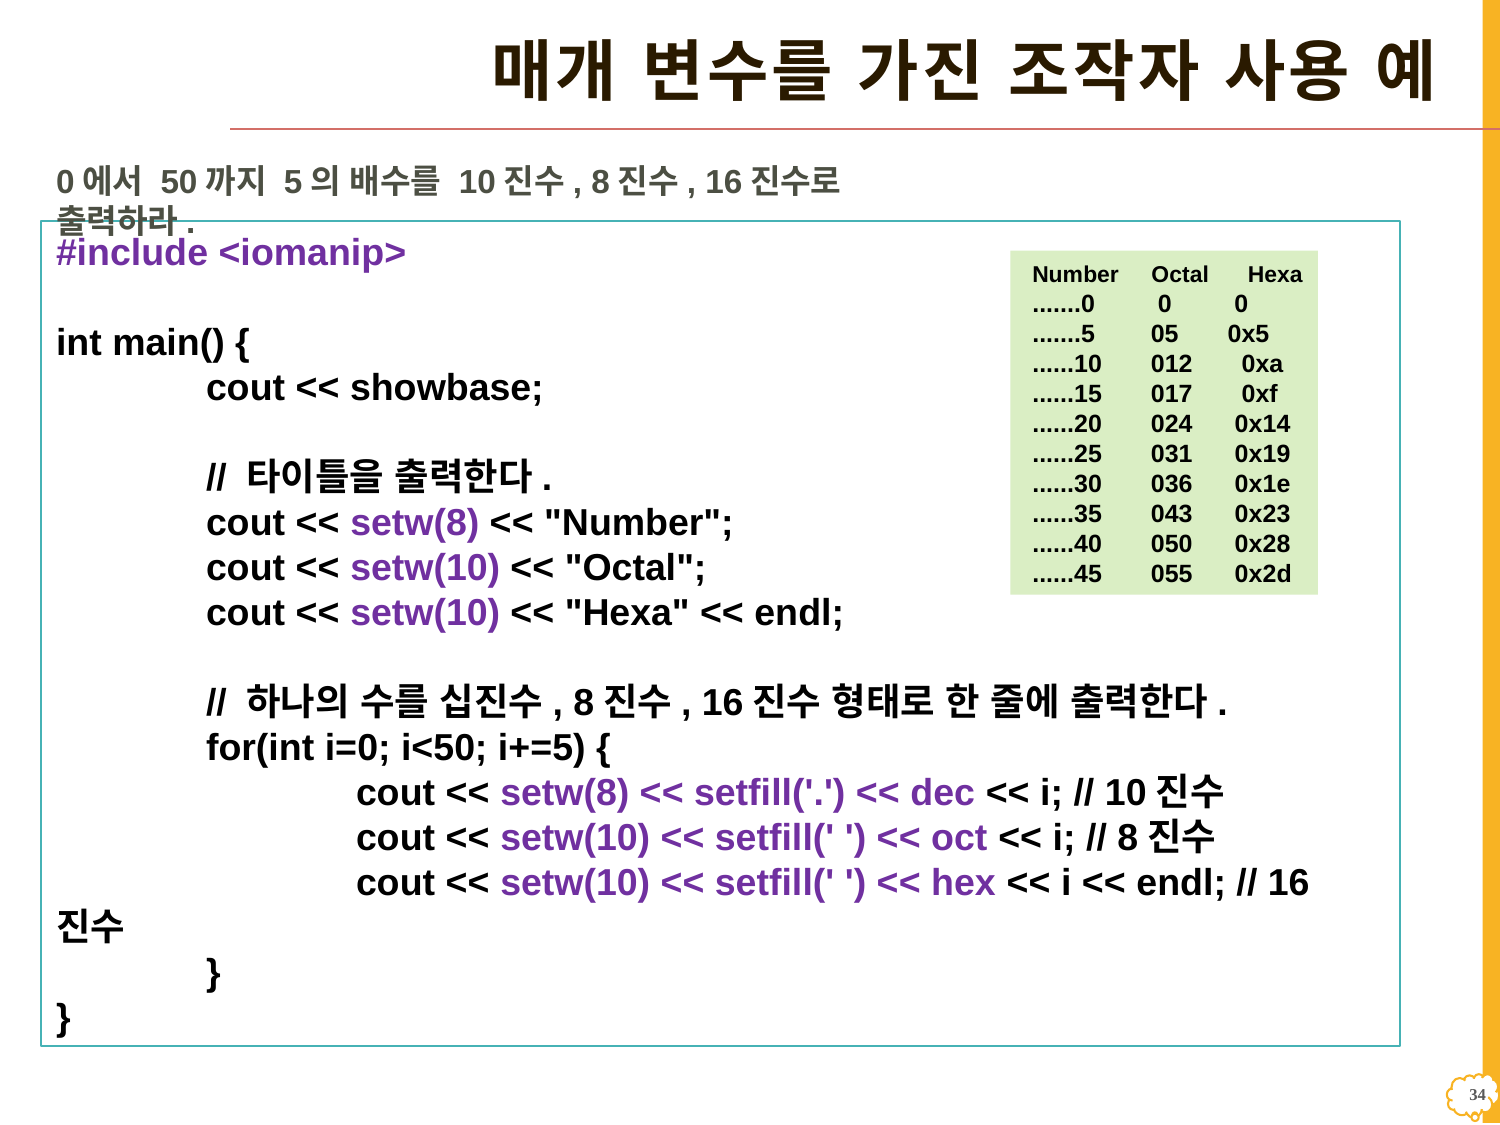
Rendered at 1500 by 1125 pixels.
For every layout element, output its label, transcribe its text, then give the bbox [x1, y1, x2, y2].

title 매개 변수를 가진 조작자 사용 예 [198, 19, 1453, 130]
text_box 0에서 50까지 5의 배수를 10진수, 8진수, 16진수로 출력하라. [41, 152, 984, 248]
text_box Number Octal Hexa .......0 0 0 .......5 05 0x5 ......10 012 0xa ......15 017 0xf ......20 024 0x14 ......25 031 0x19 ......30 036 0x1e ......35 043 0x23 ......40 050 0x28 ......45 055 0x2d [1010, 250, 1318, 595]
text_box #include <iomanip> int main() { cout << showbase; // 타이틀을 출력한다. cout << setw(8) << "Number"; cout << setw(10) << "Octal"; cout << setw(10) << "Hexa" << endl; // 하나의 수를 십진수, 8진수, 16진수 형태로 한 줄에 출력한다. for(int i=0; i<50; i+=5) { cout << setw(8) << setfill('.') << dec << i; // 10진수 cout << setw(10) << setfill(' ') << oct << i; // 8진수 cout << setw(10) << setfill(' ') << hex << i << endl; // 16진수 } } [40, 220, 1401, 1047]
slide_number 33 [1448, 1067, 1500, 1120]
